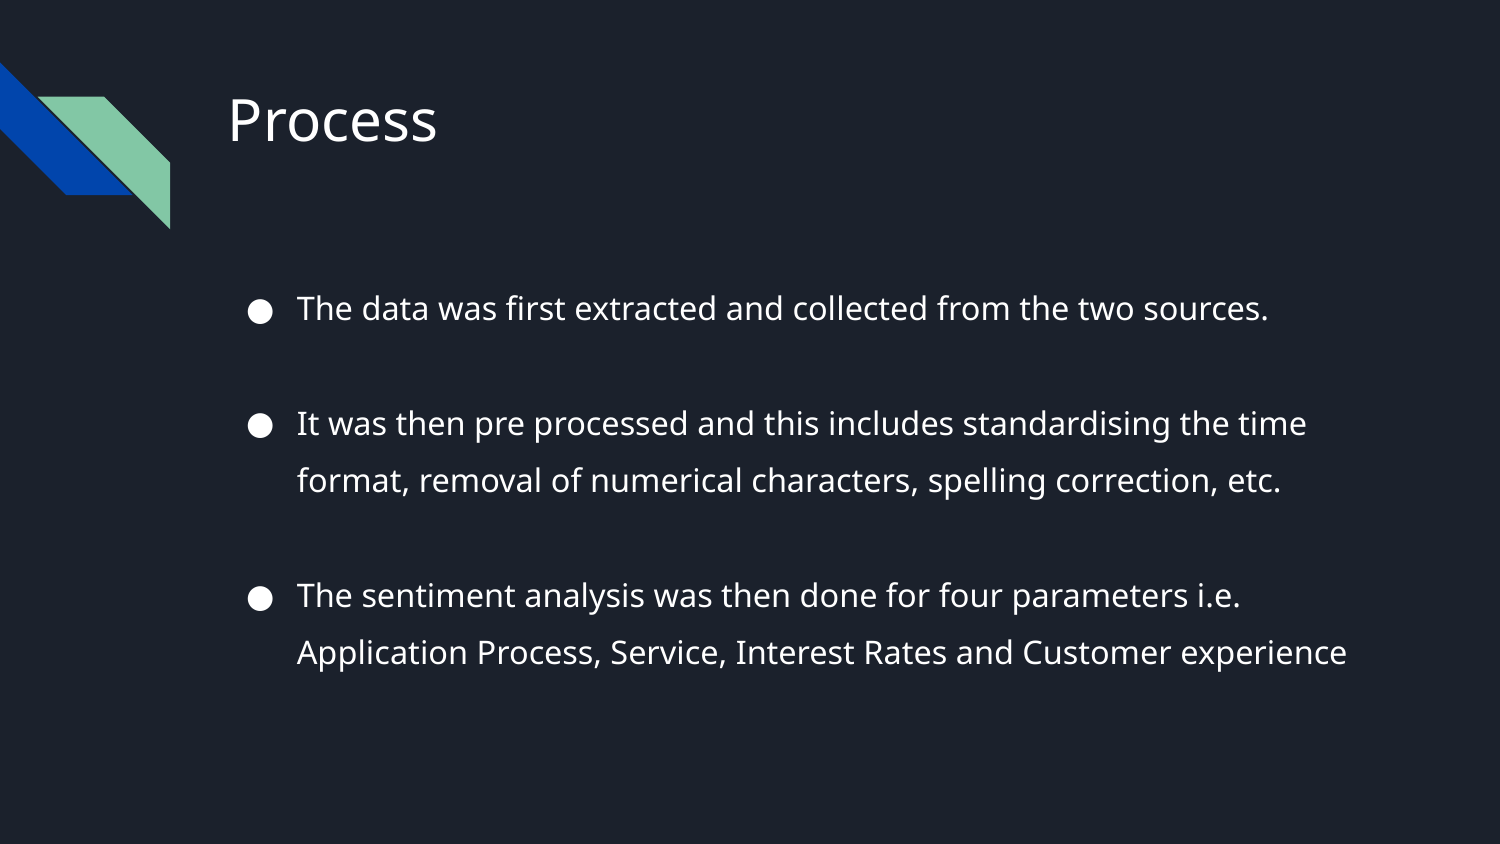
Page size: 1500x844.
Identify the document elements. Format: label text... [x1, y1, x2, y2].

list The data was first extracted and collected from the two sources. It was then pre processed and this includes standardising the time format, removal of numerical characters, spelling correction, etc. The sentiment analysis was then done for four parameters i.e. Application Process, Service, Interest Rates and Customer experience [212, 257, 1368, 735]
title Process [212, 64, 1368, 215]
